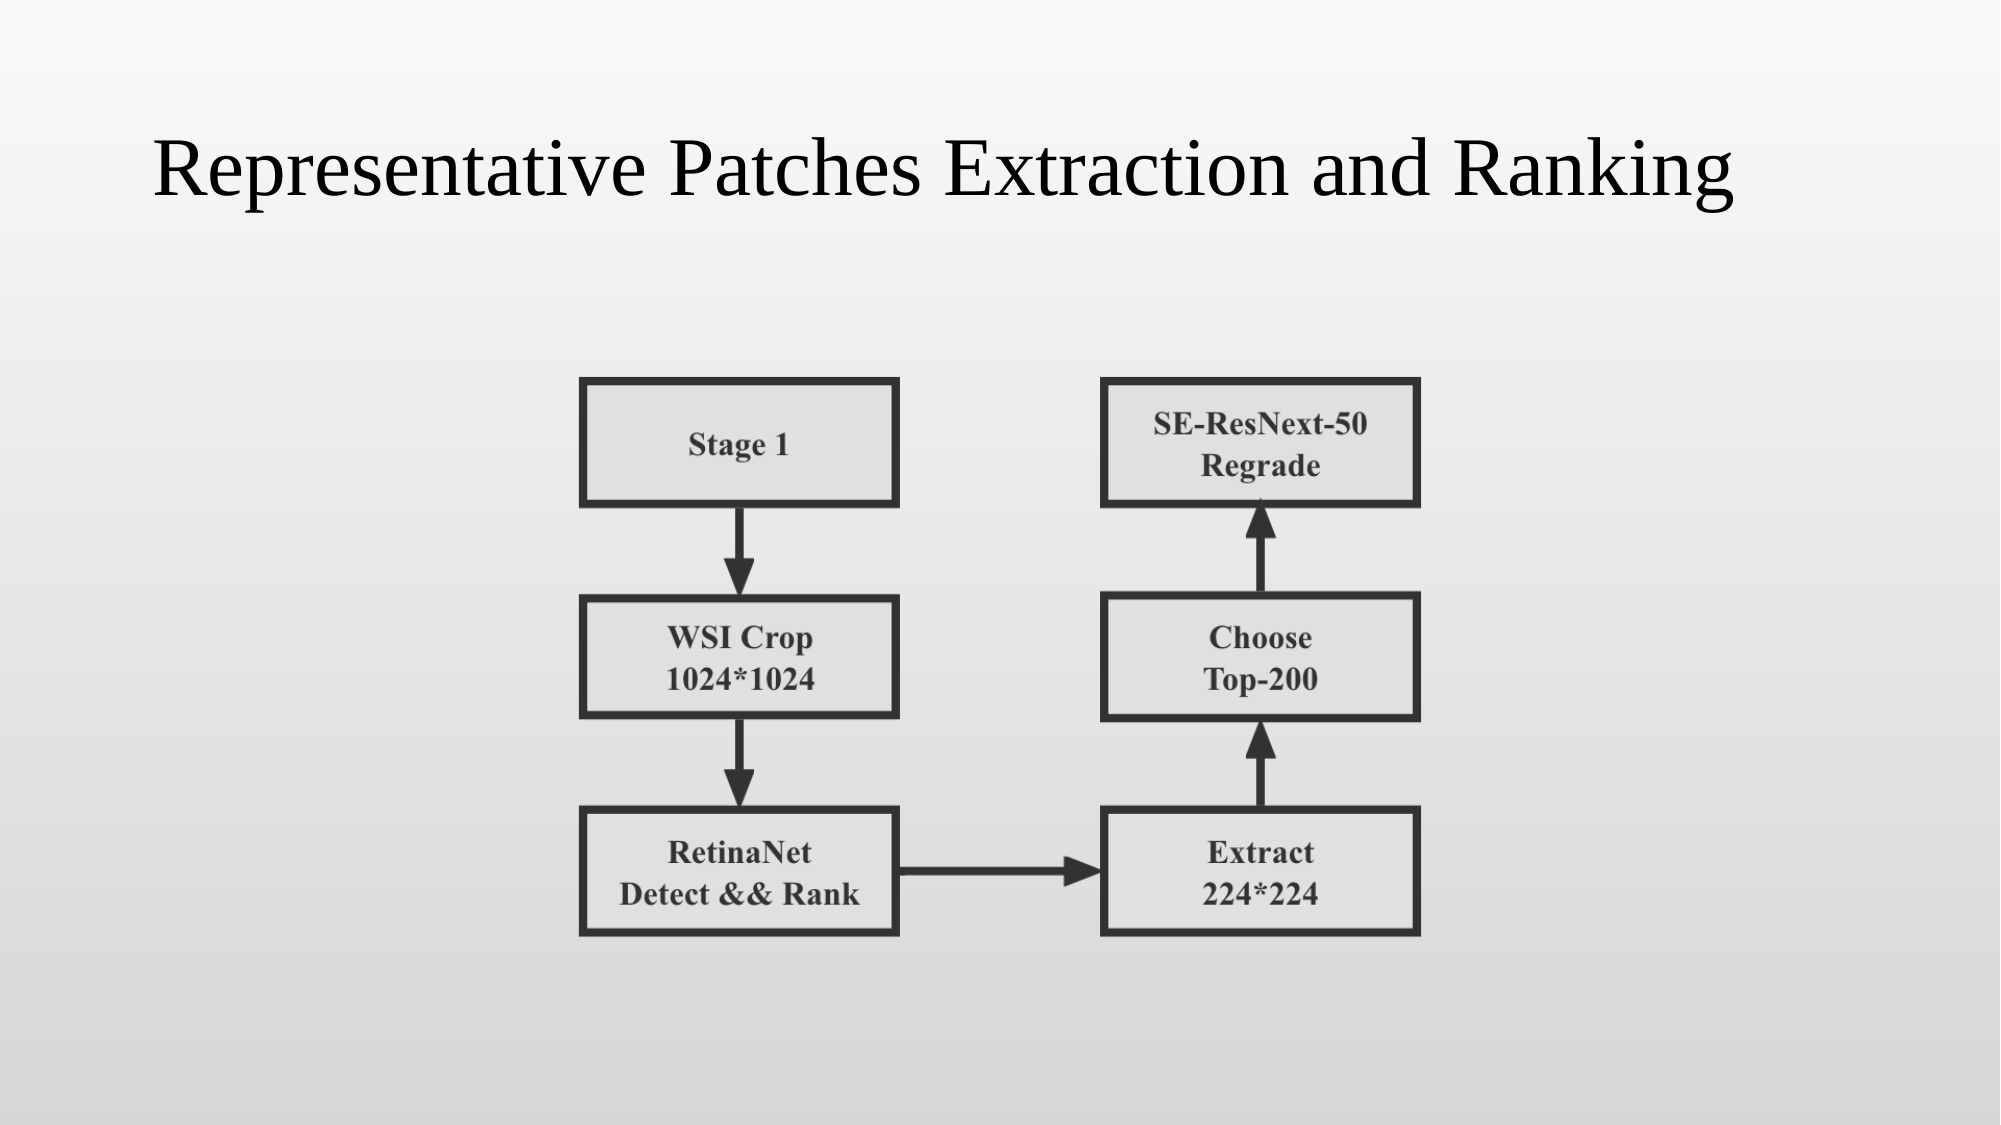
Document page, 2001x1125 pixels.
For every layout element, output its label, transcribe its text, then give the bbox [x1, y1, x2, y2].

title Representative Patches Extraction and Ranking [137, 59, 1863, 278]
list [531, 329, 1469, 984]
